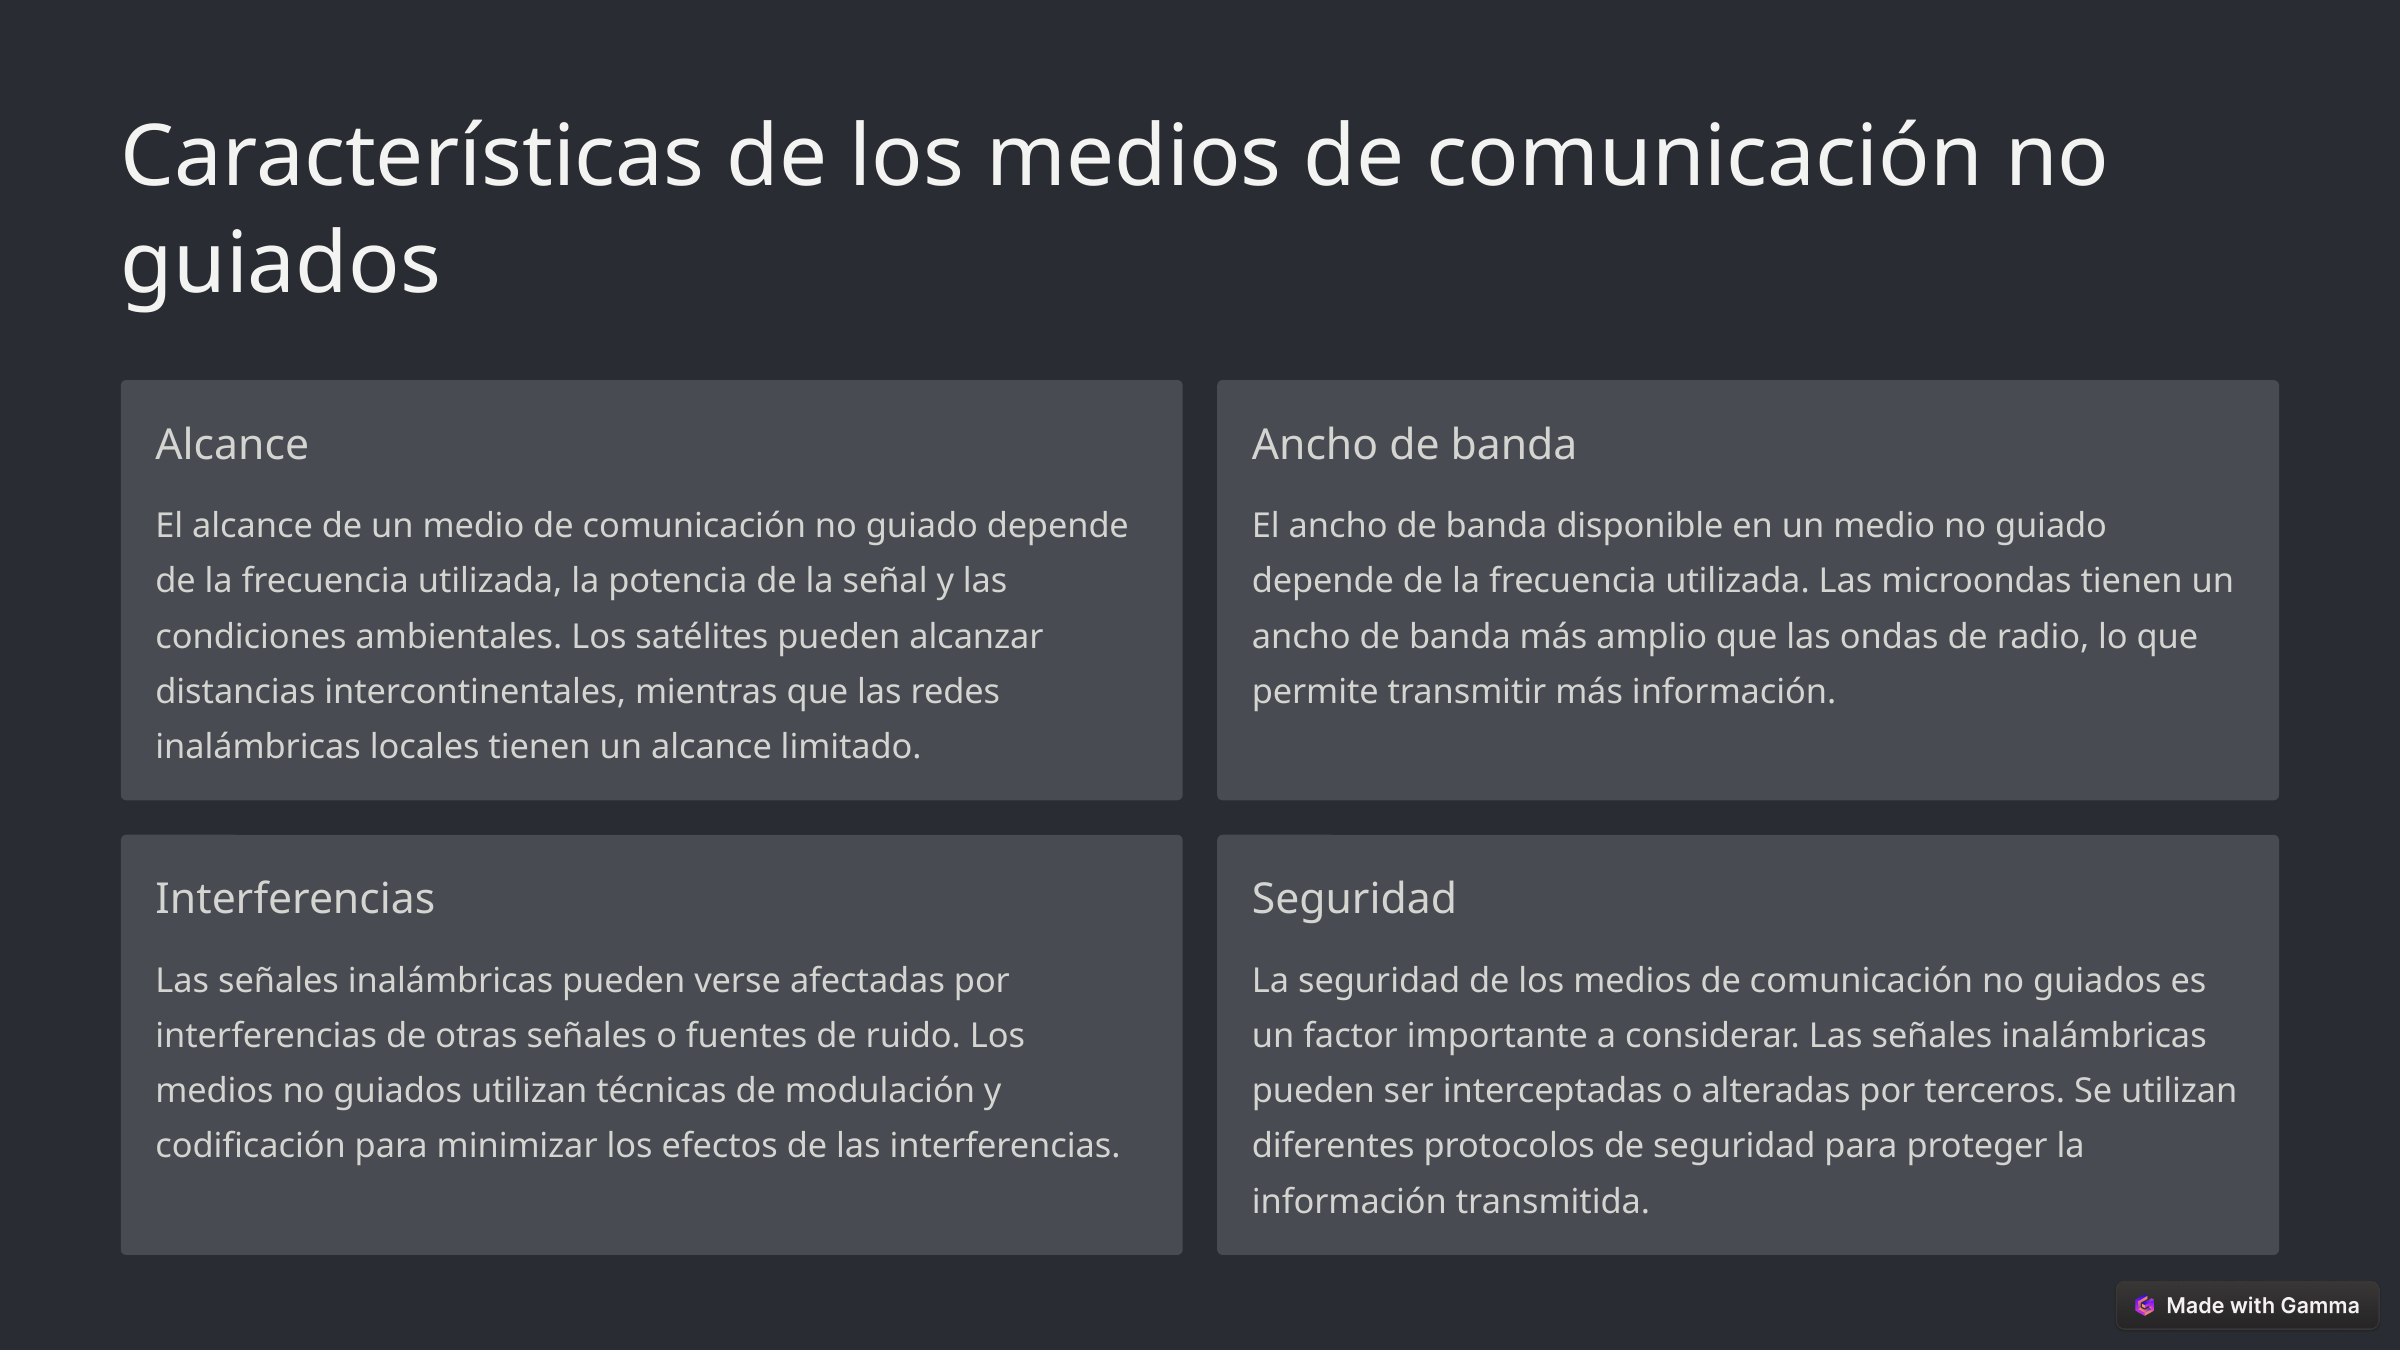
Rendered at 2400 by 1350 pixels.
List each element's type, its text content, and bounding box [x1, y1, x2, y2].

text_box Las señales inalámbricas pueden verse afectadas por interferencias de otras señales o fuentes de ruido. Los medios no guiados utilizan técnicas de modulación y codificación para minimizar los efectos de las interferencias. [155, 943, 1149, 1165]
picture [2106, 1271, 2389, 1339]
text_box [1217, 380, 2280, 801]
text_box Alcance [155, 414, 588, 469]
text_box El alcance de un medio de comunicación no guiado depende de la frecuencia utilizada, la potencia de la señal y las condiciones ambientales. Los satélites pueden alcanzar distancias intercontinentales, mientras que las redes inalámbricas locales tienen un alcance limitado. [155, 489, 1149, 766]
text_box [120, 380, 1183, 801]
text_box La seguridad de los medios de comunicación no guiados es un factor importante a considerar. Las señales inalámbricas pueden ser interceptadas o alteradas por terceros. Se utilizan diferentes protocolos de seguridad para proteger la información transmitida. [1251, 943, 2245, 1221]
text_box [120, 834, 1183, 1255]
text_box El ancho de banda disponible en un medio no guiado depende de la frecuencia utilizada. Las microondas tienen un ancho de banda más amplio que las ondas de radio, lo que permite transmitir más información. [1251, 489, 2245, 711]
text_box Ancho de banda [1251, 414, 1684, 469]
text_box [1217, 834, 2280, 1255]
text_box Características de los medios de comunicación no guiados [120, 95, 2279, 311]
text_box Interferencias [155, 869, 588, 924]
text_box Seguridad [1251, 869, 1684, 924]
